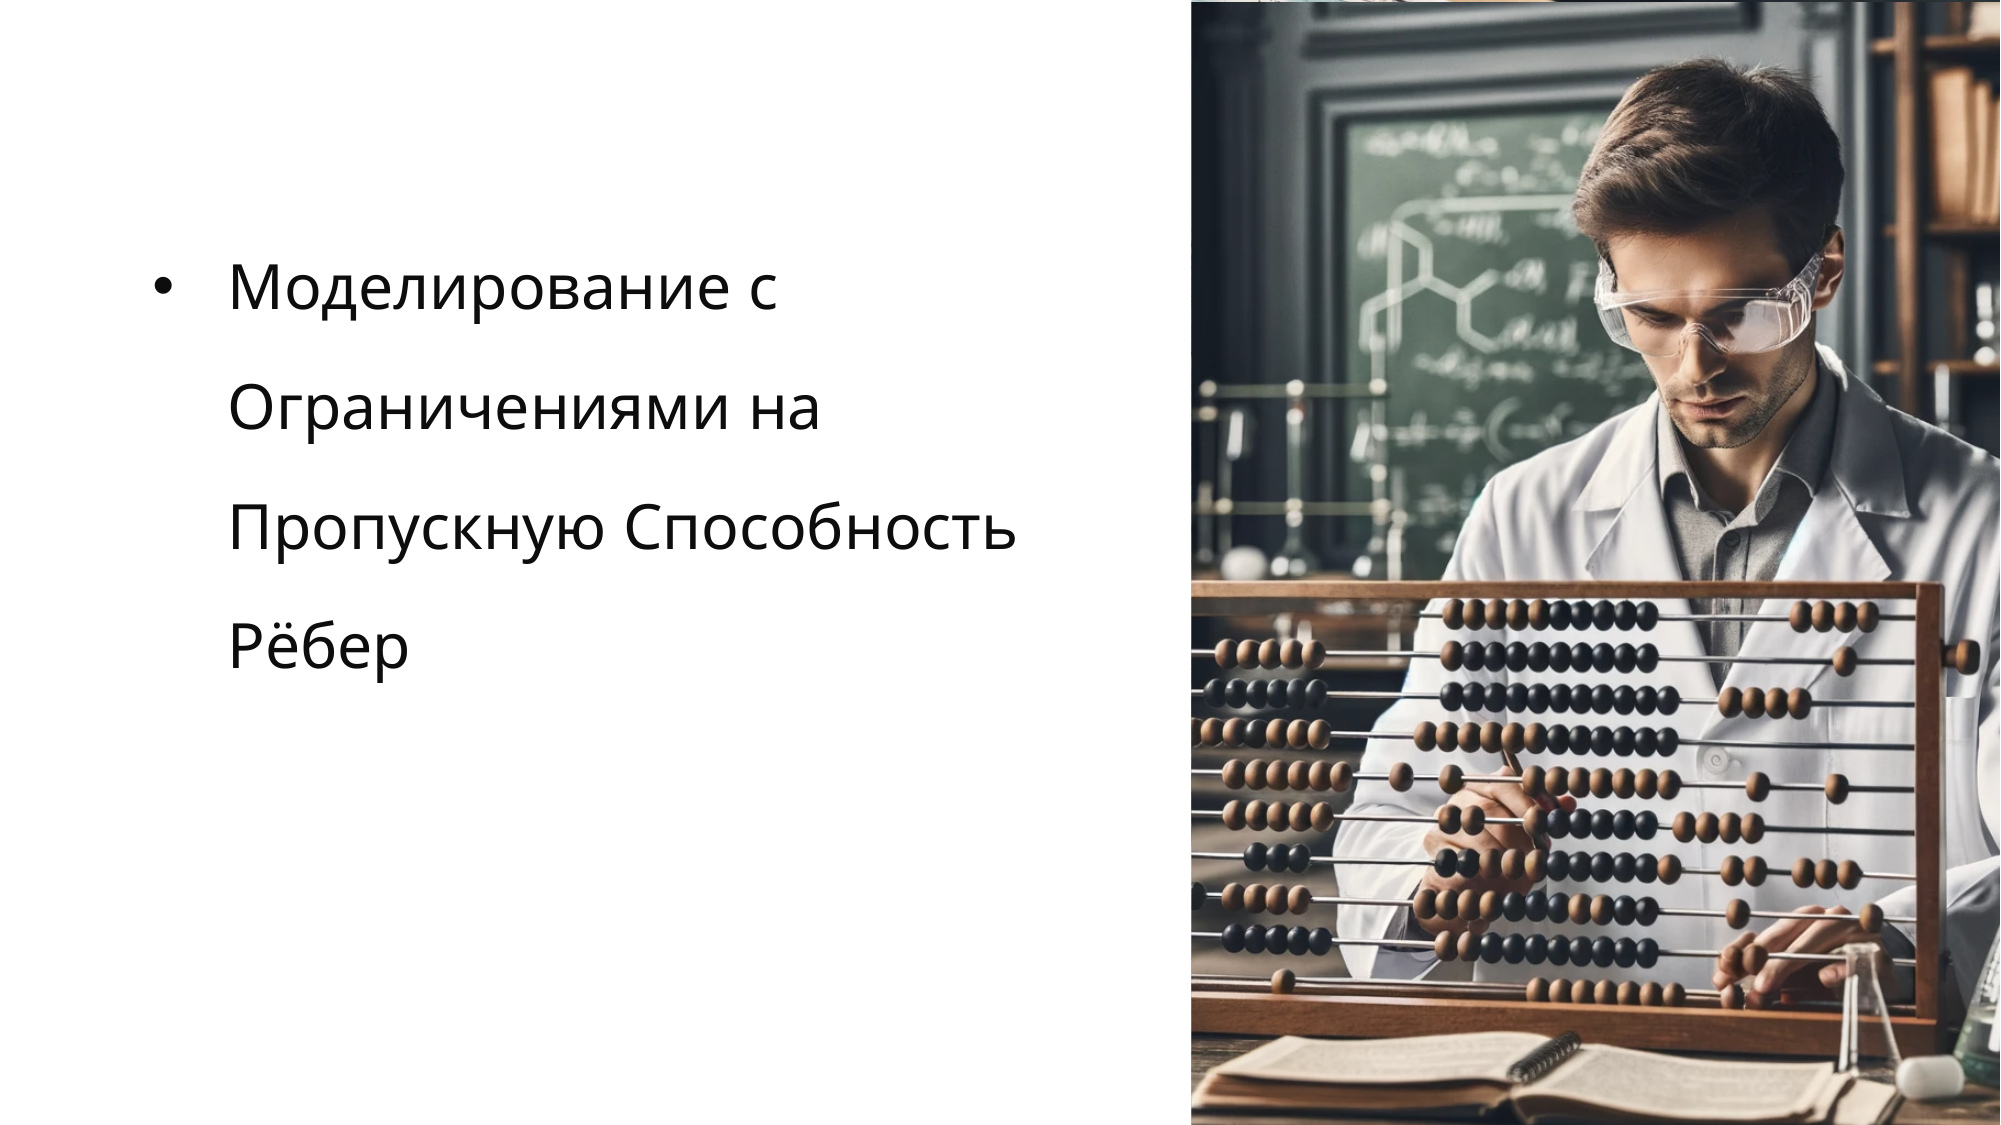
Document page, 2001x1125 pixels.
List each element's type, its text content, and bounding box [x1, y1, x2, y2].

picture [1191, 0, 2000, 1125]
text_box Моделирование с Ограничениями на Пропускную Способность Рёбер [137, 194, 1191, 931]
